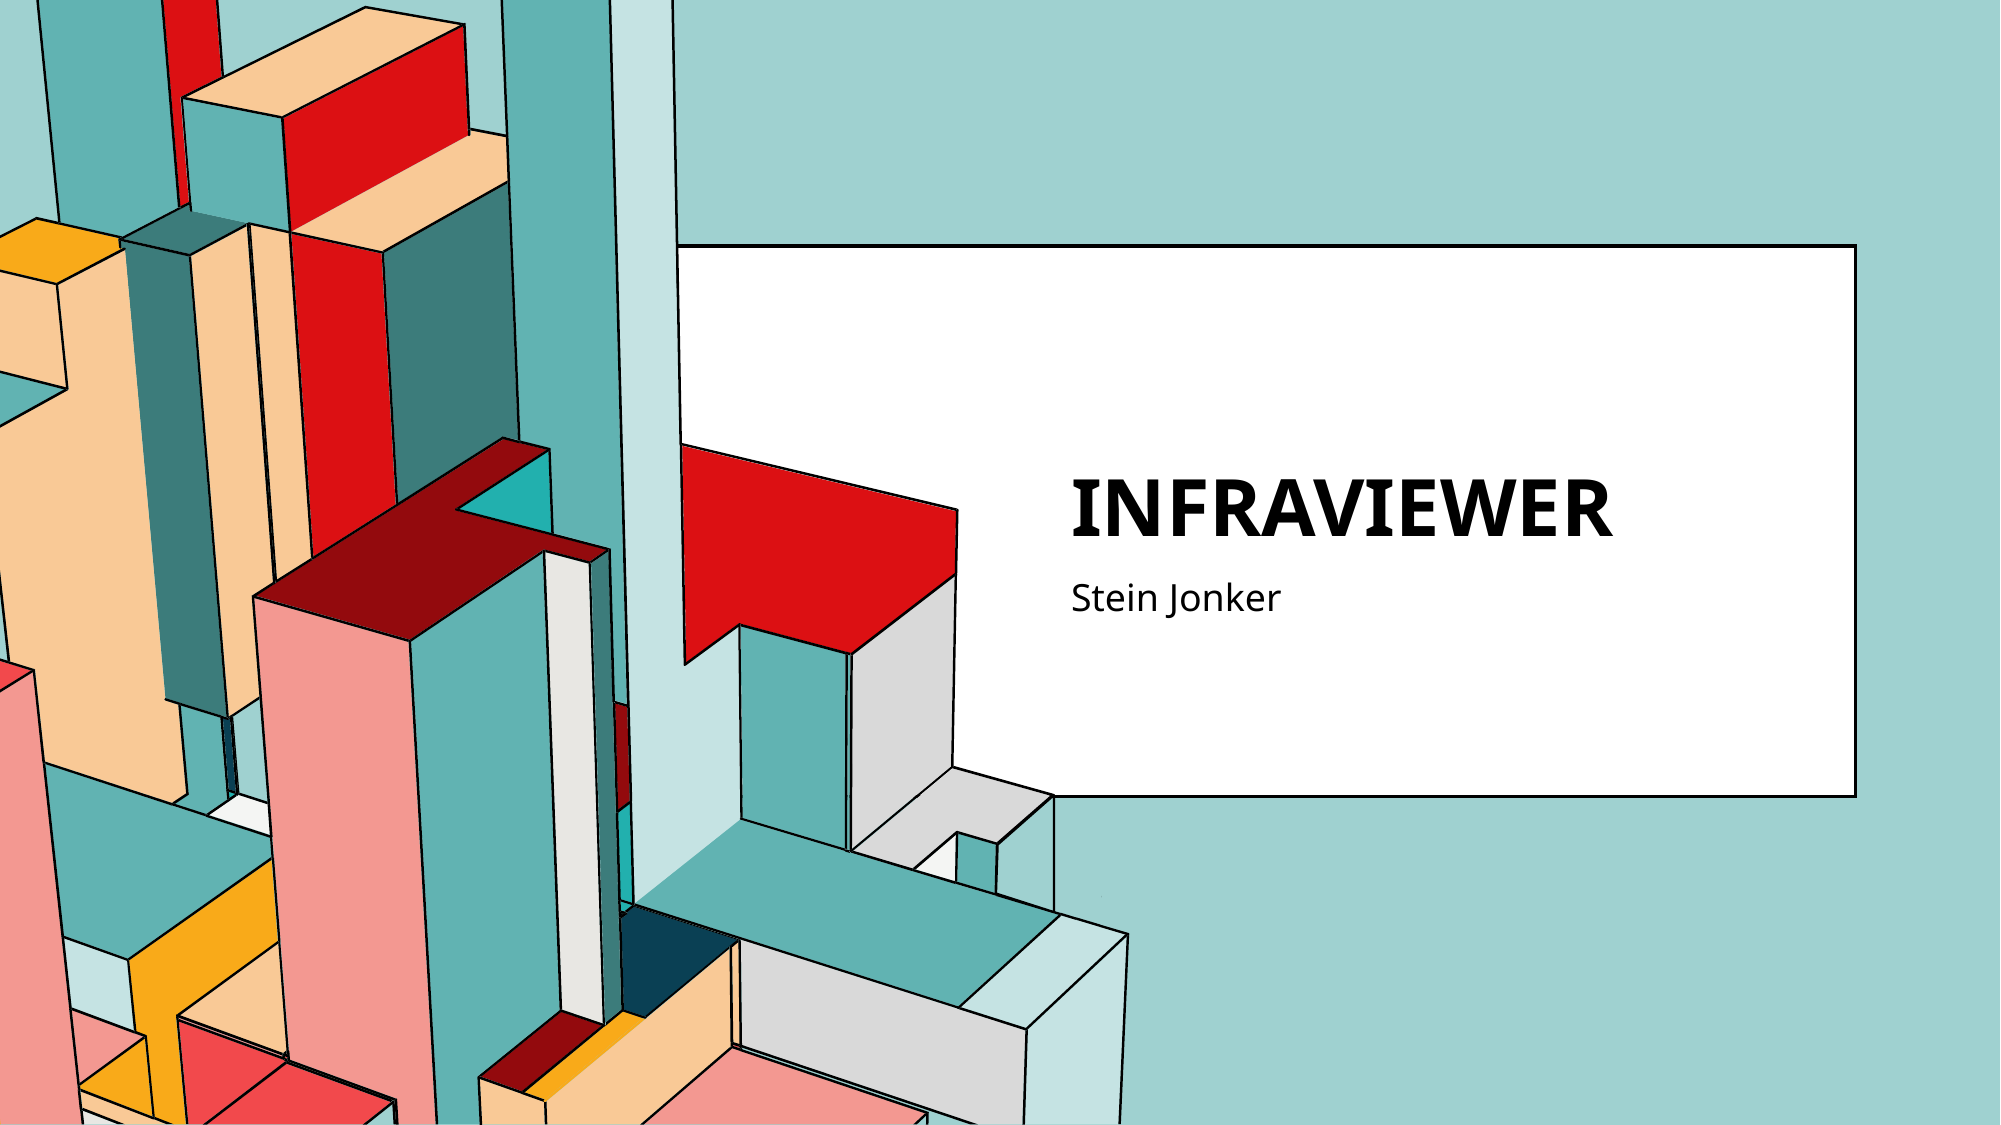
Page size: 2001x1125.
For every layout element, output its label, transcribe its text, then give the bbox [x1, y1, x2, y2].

subtitle Stein Jonker [1056, 571, 1775, 673]
title Infraviewer [1056, 307, 1775, 562]
